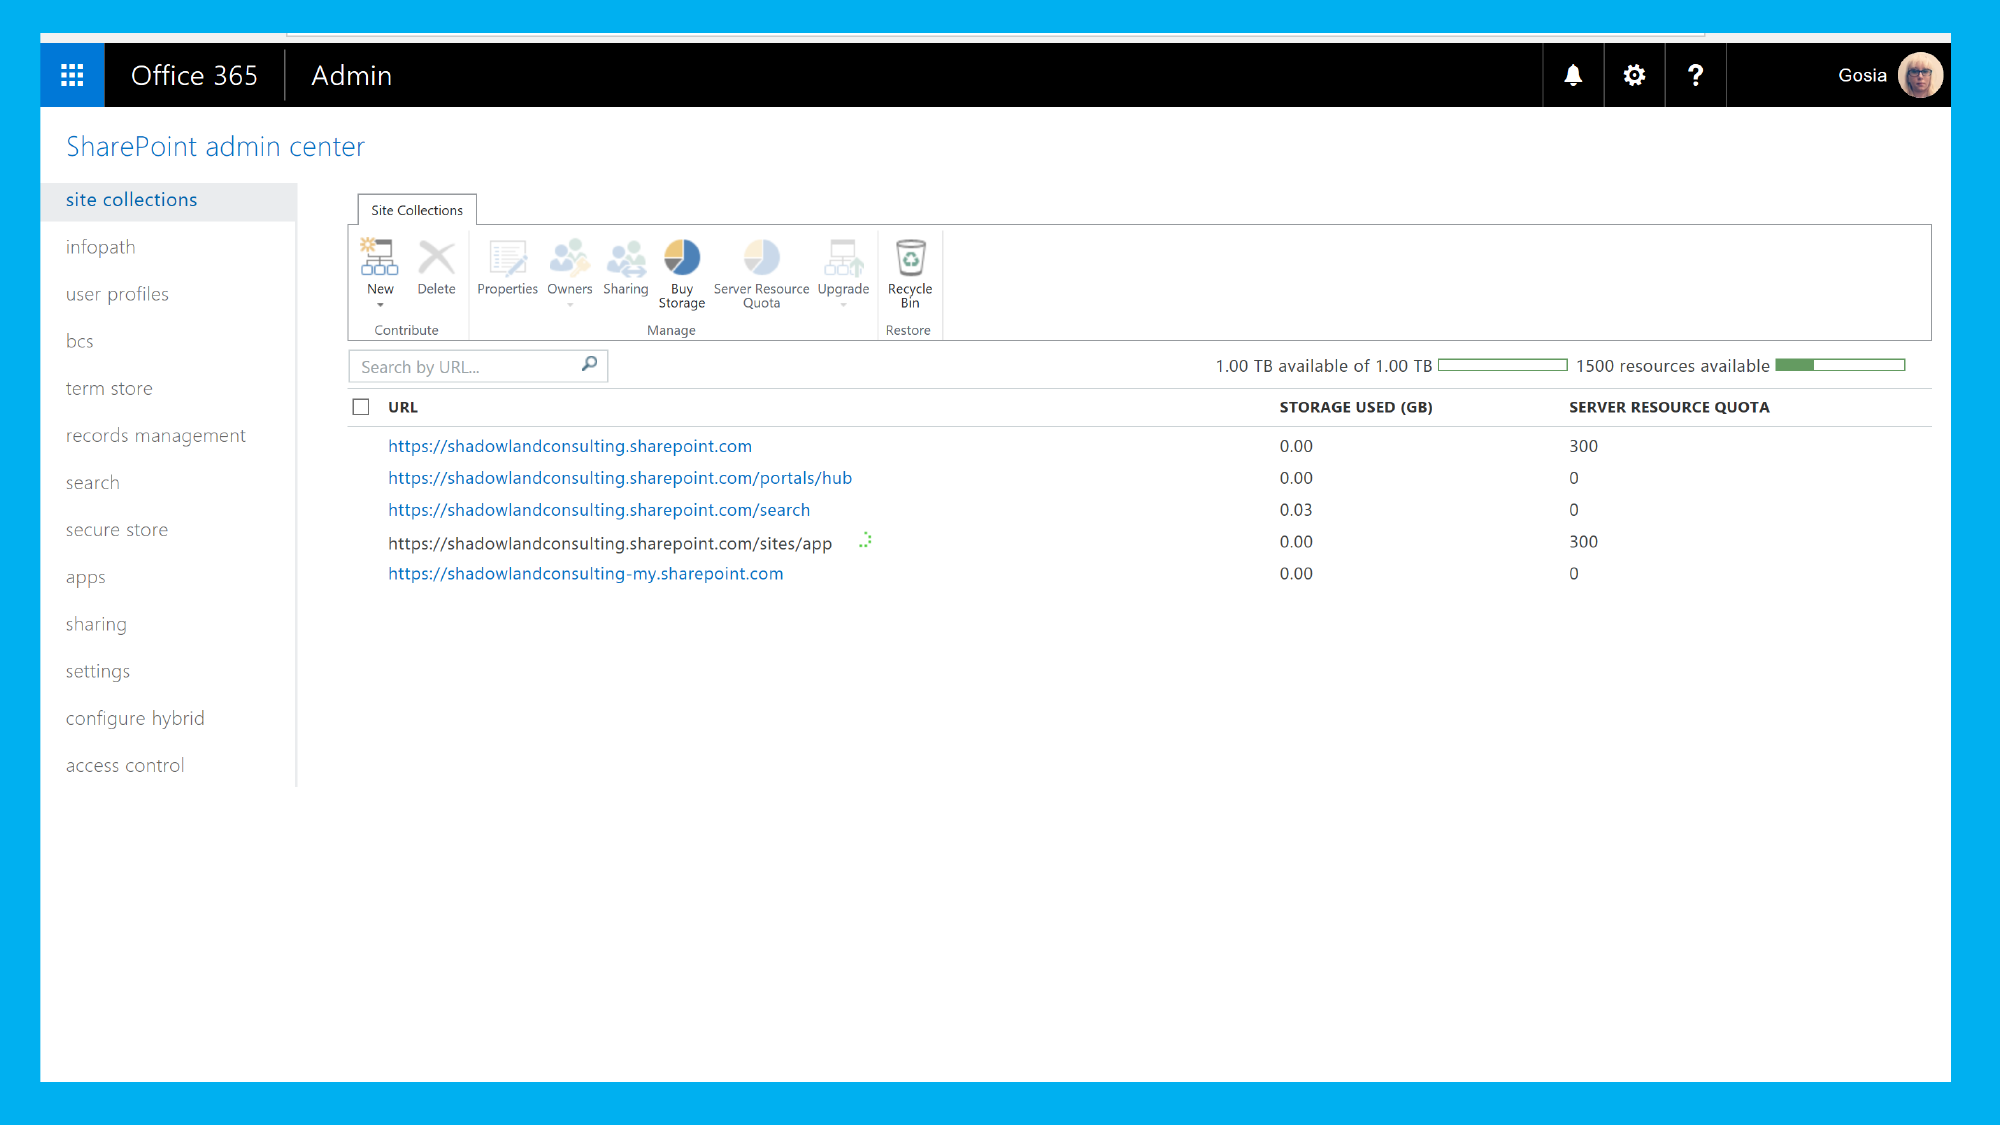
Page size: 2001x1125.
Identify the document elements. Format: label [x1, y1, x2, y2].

picture [41, 34, 1950, 1081]
